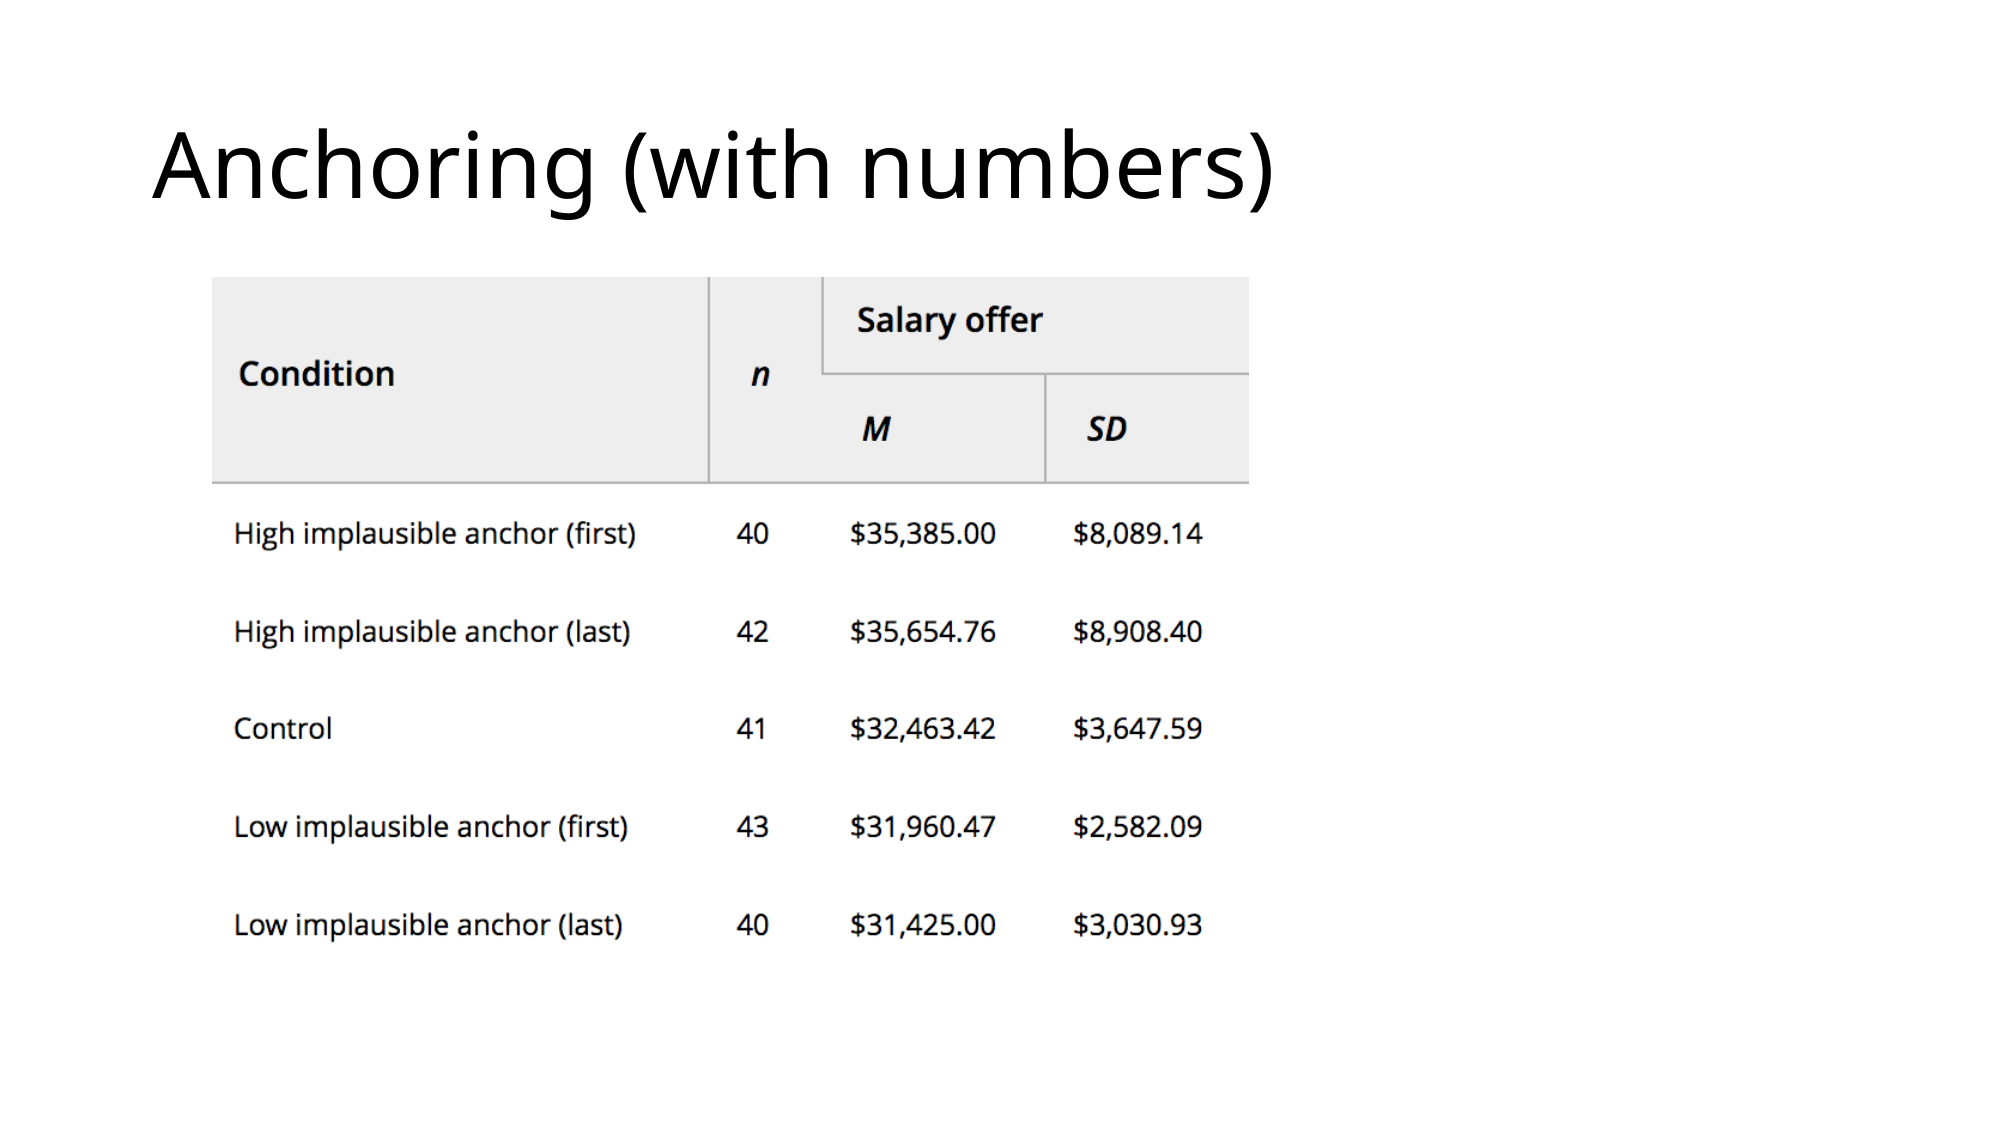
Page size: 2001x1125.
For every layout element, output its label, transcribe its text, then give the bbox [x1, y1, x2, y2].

title Anchoring (with numbers) [137, 59, 1863, 278]
picture [212, 277, 1249, 964]
